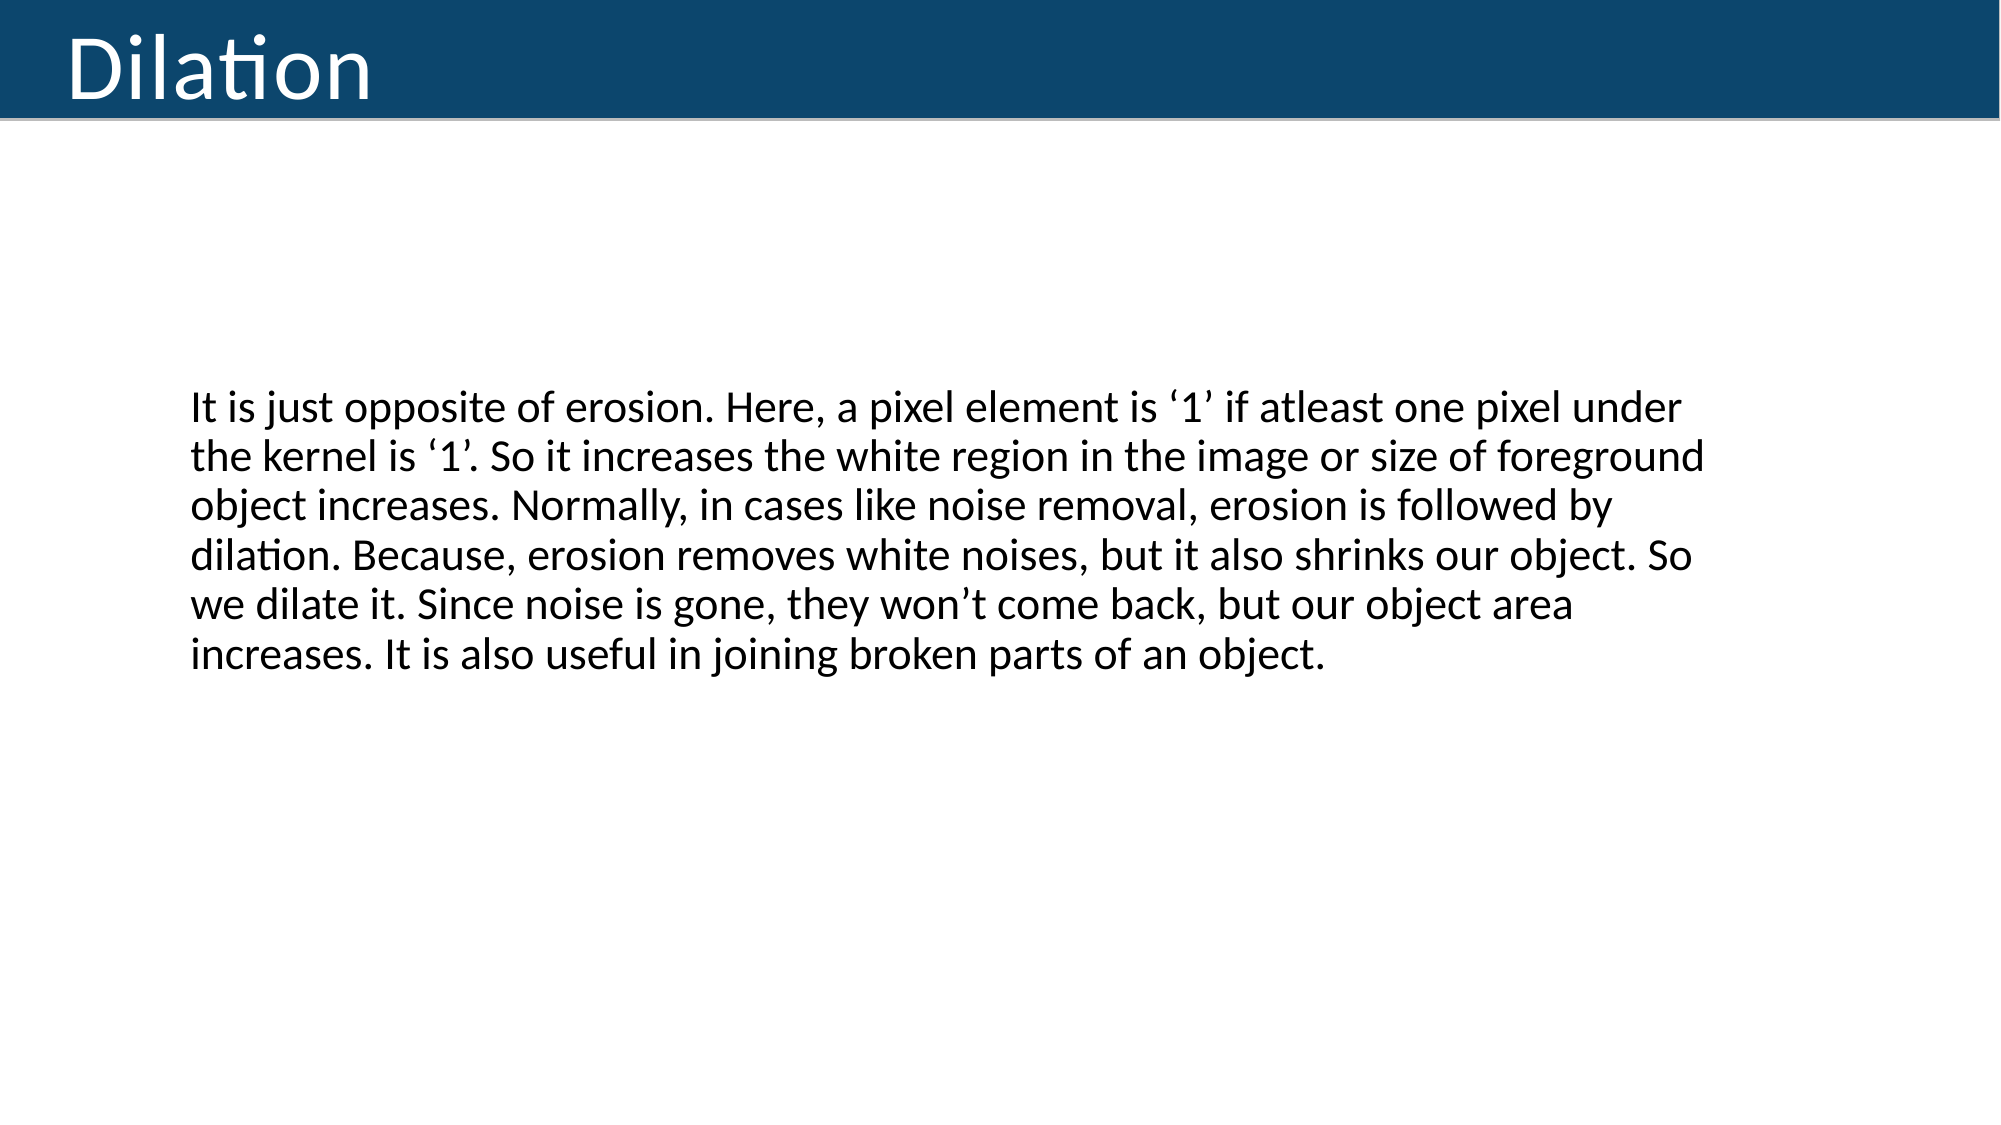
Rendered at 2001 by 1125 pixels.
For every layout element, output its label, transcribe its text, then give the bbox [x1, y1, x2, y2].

title Dilation [51, 11, 1646, 133]
list It is just opposite of erosion. Here, a pixel element is ‘1’ if atleast one pixel under the kernel is ‘1’. So it increases the white region in the image or size of foreground object increases. Normally, in cases like noise removal, erosion is followed by dilation. Because, erosion removes white noises, but it also shrinks our object. So we dilate it. Since noise is gone, they won’t come back, but our object area increases. It is also useful in joining broken parts of an object. [168, 375, 1763, 1035]
